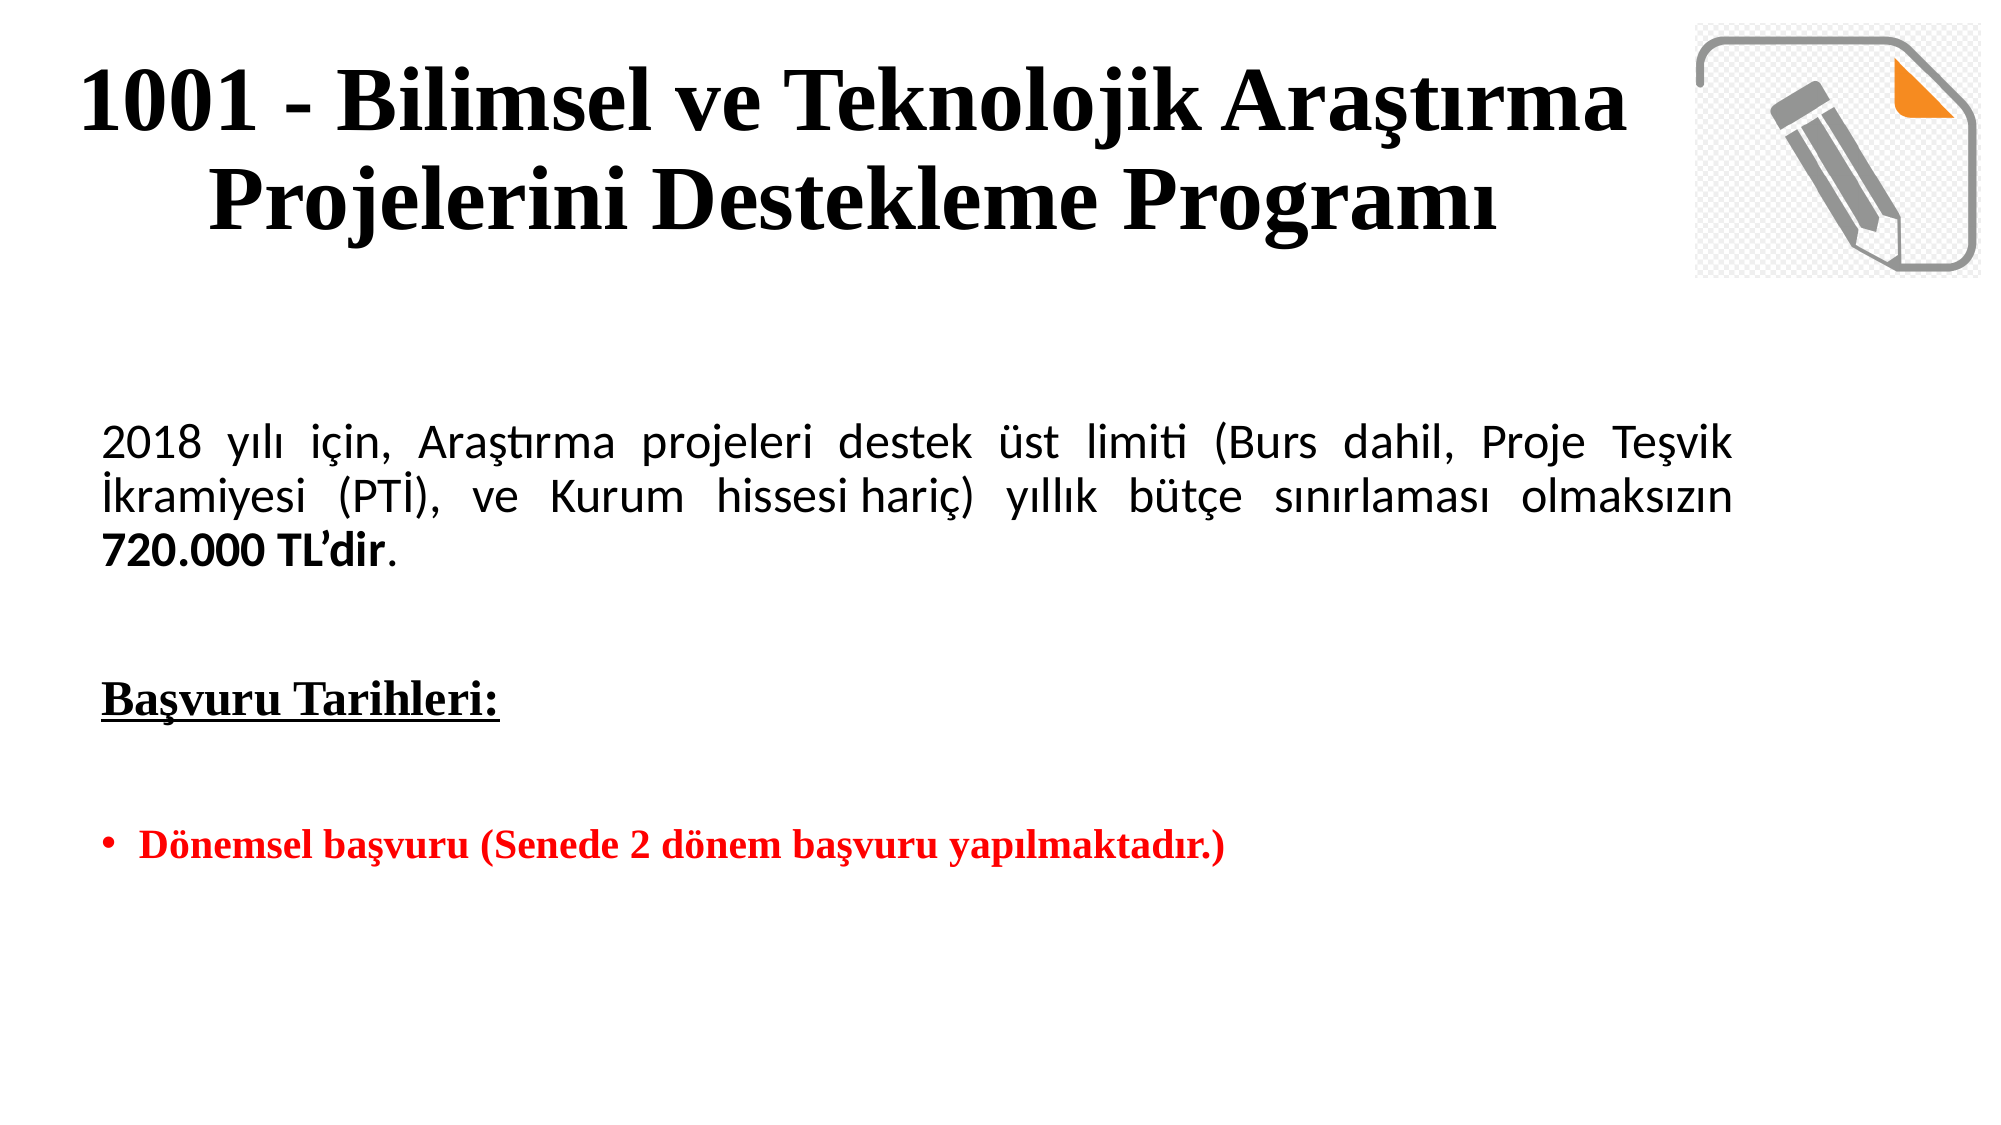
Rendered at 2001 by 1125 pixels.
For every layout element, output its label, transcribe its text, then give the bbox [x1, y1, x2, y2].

picture [1694, 23, 1981, 278]
list 2018 yılı için, Araştırma projeleri destek üst limiti (Burs dahil, Proje Teşvik İkramiyesi (PTİ), ve Kurum hissesi hariç) yıllık bütçe sınırlaması olmaksızın 720.000 TL’dir. Başvuru Tarihleri: Dönemsel başvuru (Senede 2 dönem başvuru yapılmaktadır.) [86, 316, 1750, 950]
title 1001 - Bilimsel ve Teknolojik Araştırma Projelerini Destekleme Programı [52, 39, 1656, 262]
